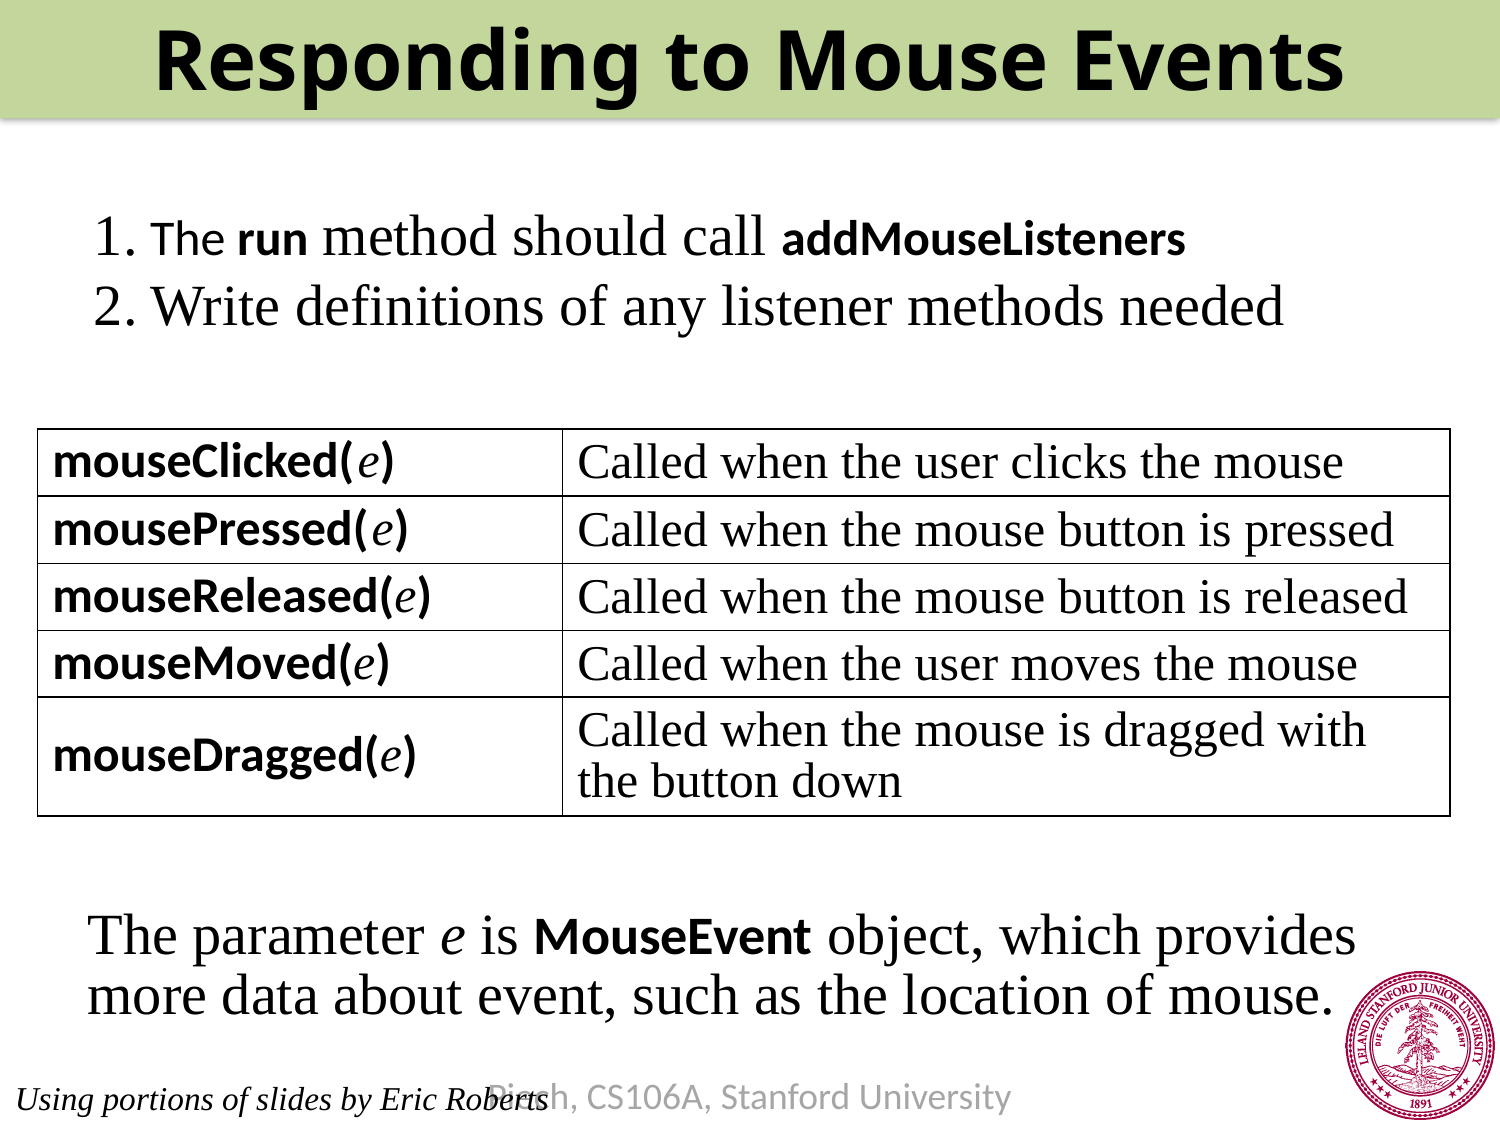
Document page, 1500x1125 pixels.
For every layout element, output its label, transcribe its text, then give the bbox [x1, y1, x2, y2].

text_box Responding to Mouse Events [0, 0, 1500, 122]
text_box 1. The run method should call addMouseListeners 2. Write definitions of any listener methods needed [79, 189, 1450, 428]
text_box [37, 428, 1451, 817]
text_box The parameter e is MouseEvent object, which provides more data about event, such as the location of mouse. [16, 899, 1425, 1050]
text_box Using portions of slides by Eric Roberts [0, 1069, 812, 1125]
picture [1345, 971, 1495, 1120]
